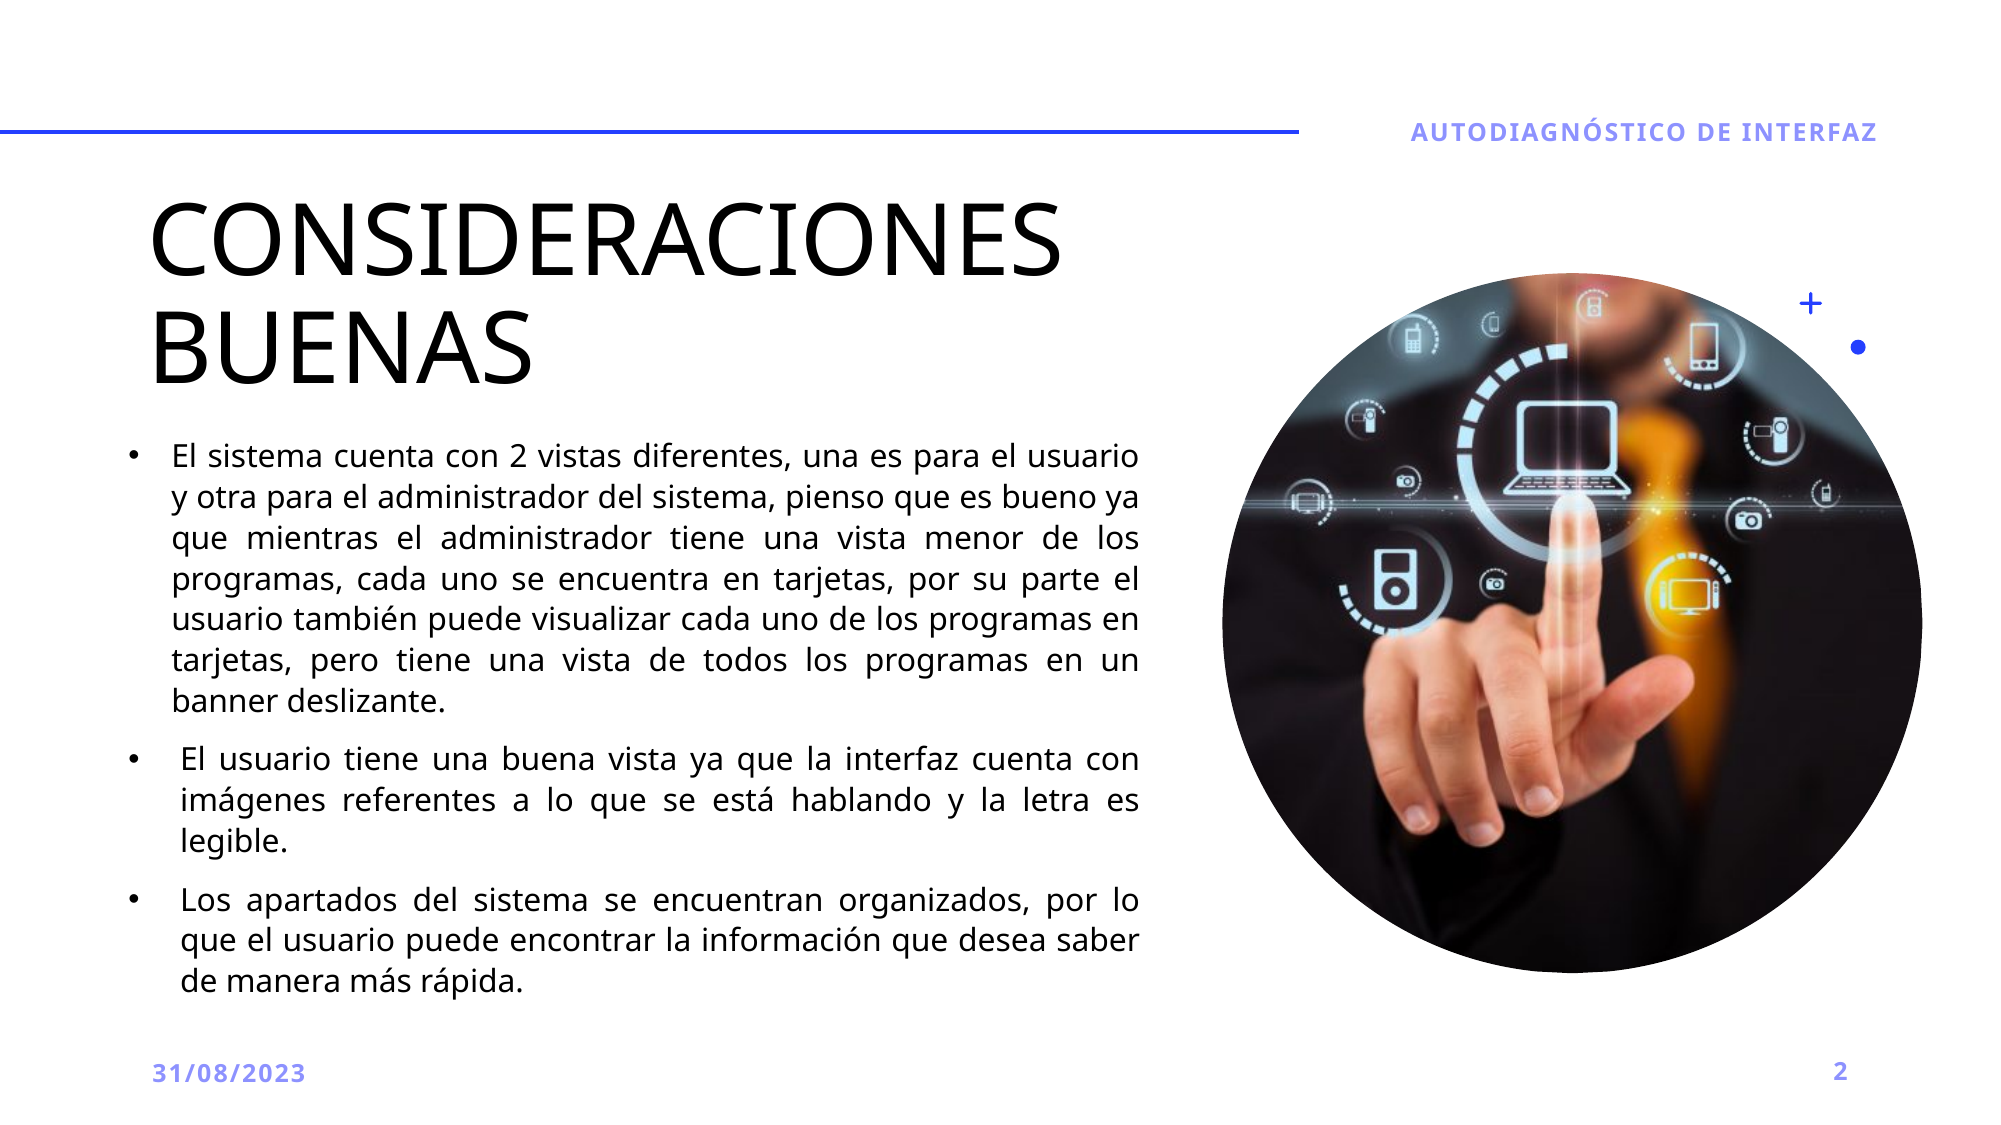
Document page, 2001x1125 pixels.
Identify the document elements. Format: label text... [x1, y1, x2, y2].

footer AUTODIAGNÓSTICO DE INTERFAZ [1306, 101, 1982, 162]
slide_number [137, 1042, 588, 1103]
slide_number 2 [1412, 1042, 1863, 1103]
list El sistema cuenta con 2 vistas diferentes, una es para el usuario y otra para el administrador del sistema, pienso que es bueno ya que mientras el administrador tiene una vista menor de los programas, cada uno se encuentra en tarjetas, por su parte el usuario también puede visualizar cada uno de los programas en tarjetas, pero tiene una vista de todos los programas en un banner deslizante. El usuario tiene una buena vista ya que la interfaz cuenta con imágenes referentes a lo que se está hablando y la letra es legible. Los apartados del sistema se encuentran organizados, por lo que el usuario puede encontrar la información que desea saber de manera más rápida. [113, 425, 1155, 1013]
title CONSIDERACIONES BUENAS [131, 218, 1148, 413]
picture [1222, 273, 1923, 974]
